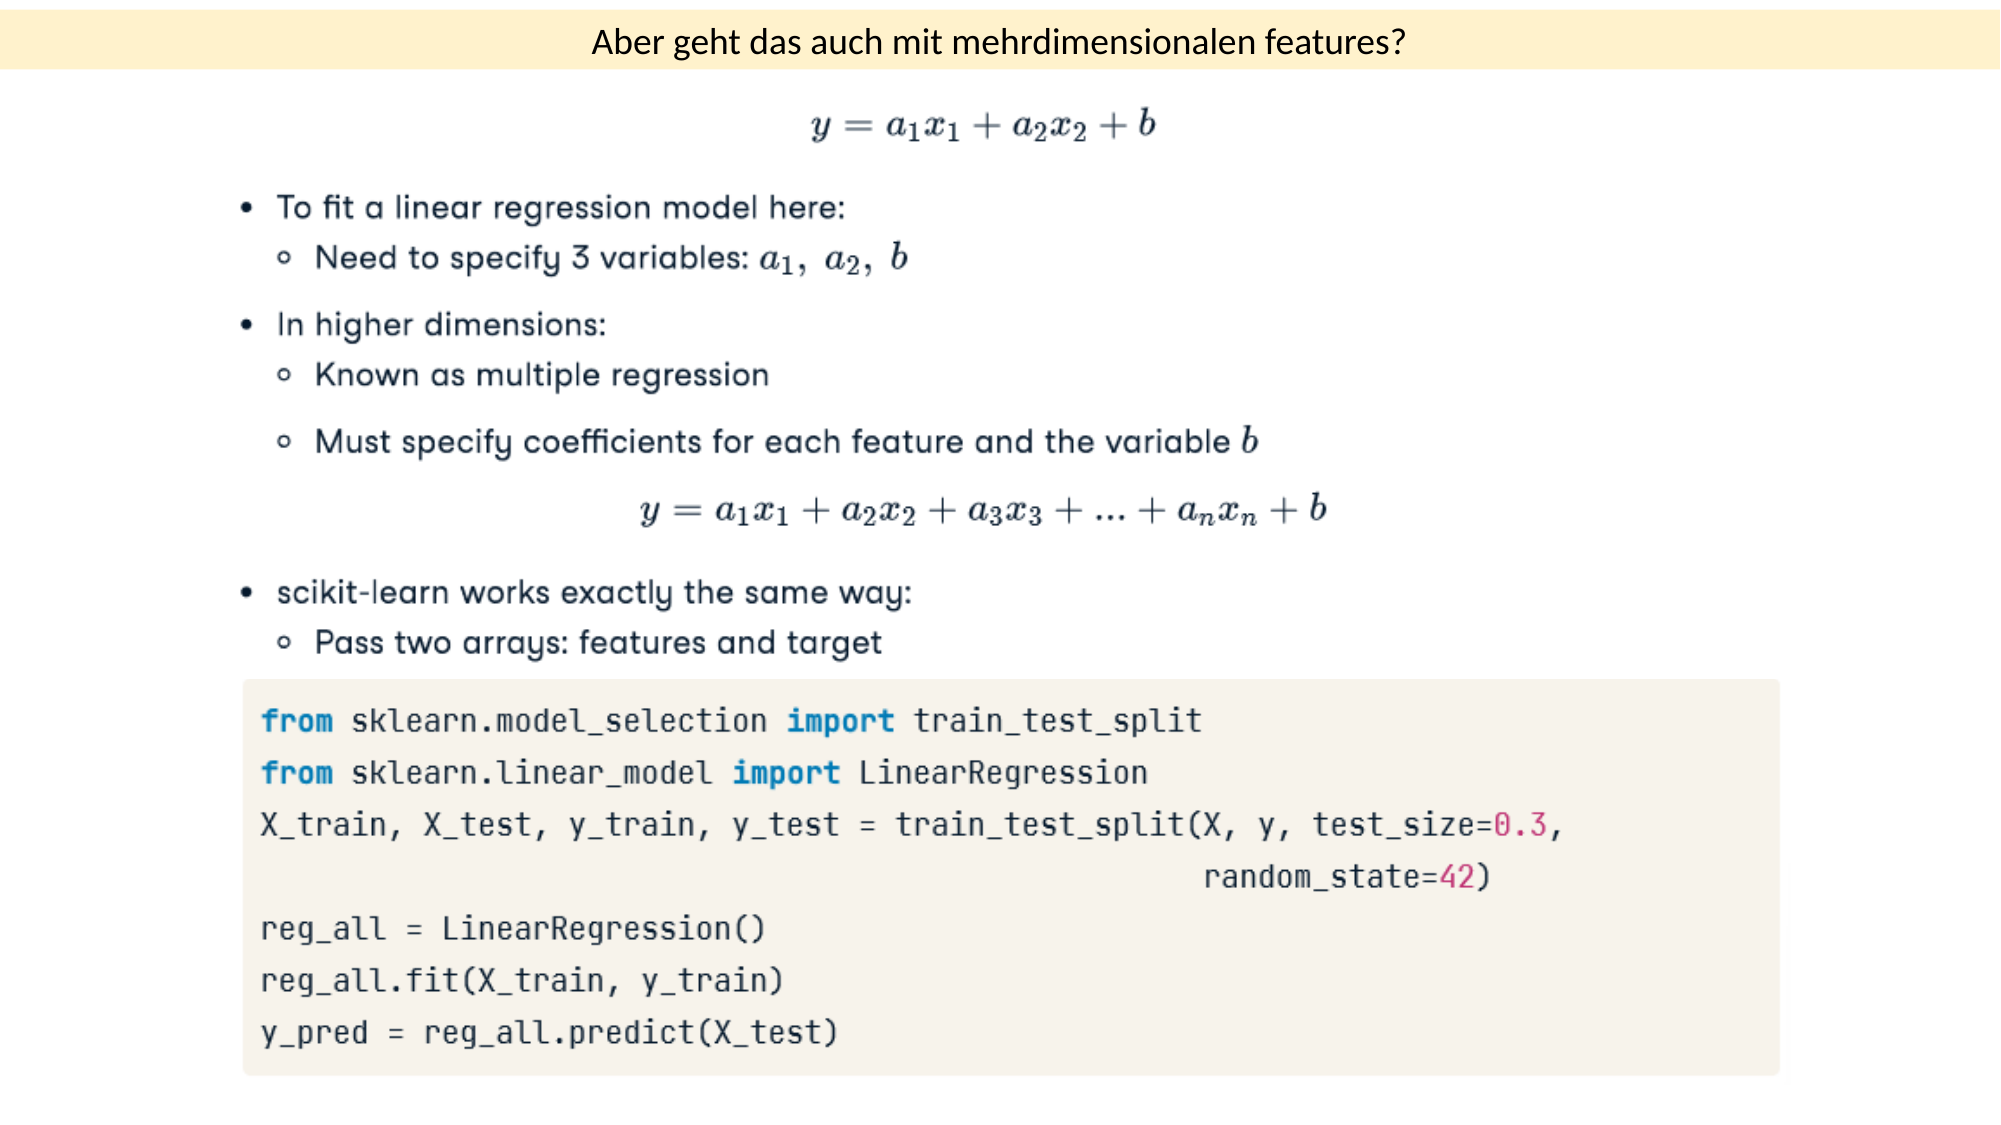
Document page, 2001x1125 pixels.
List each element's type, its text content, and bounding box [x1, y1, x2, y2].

picture [228, 89, 1791, 1085]
text_box Aber geht das auch mit mehrdimensionalen features? [0, 9, 2000, 70]
